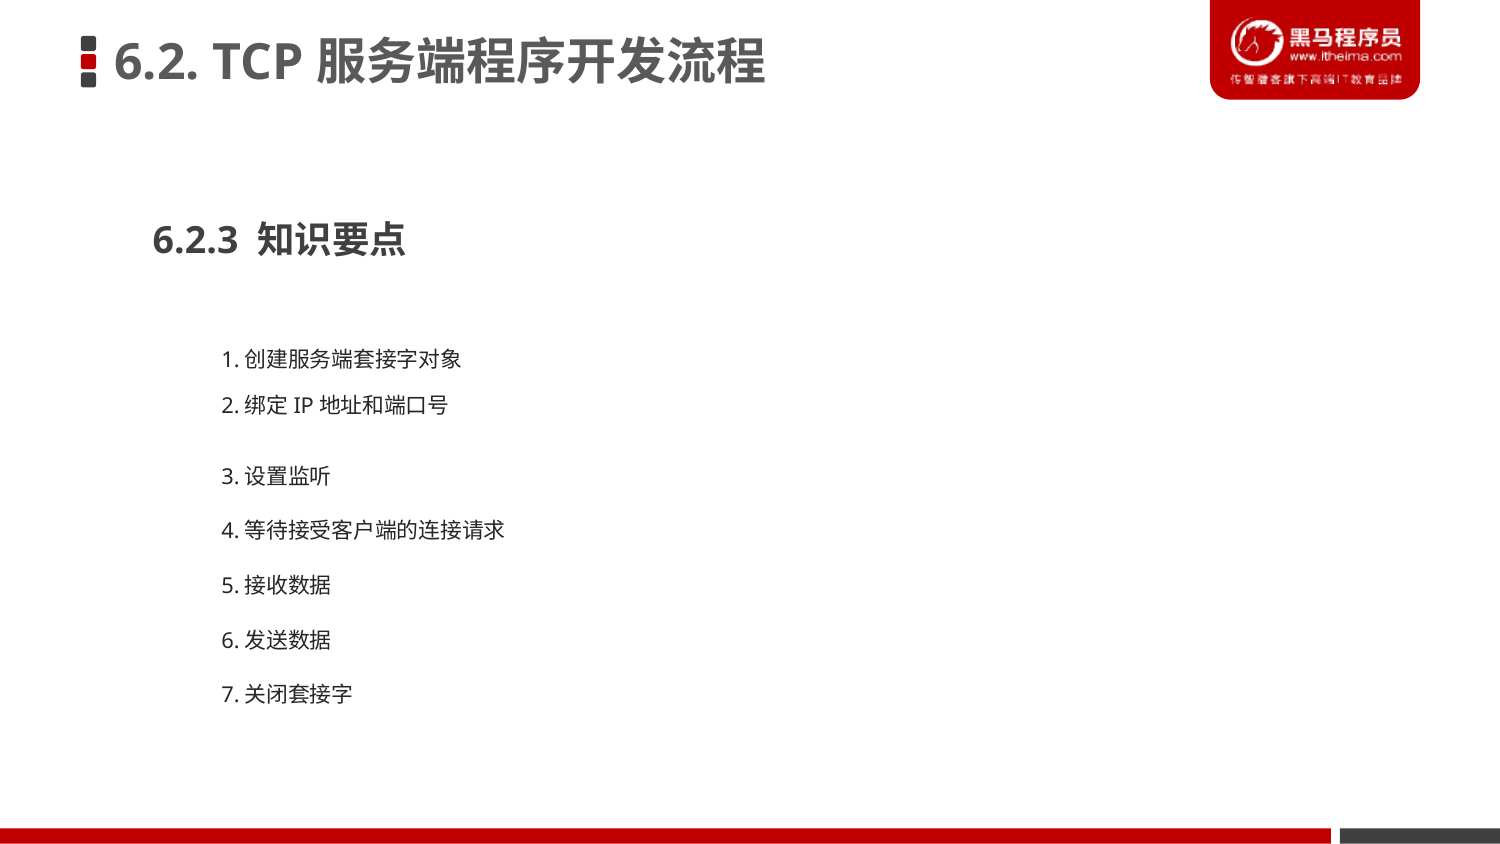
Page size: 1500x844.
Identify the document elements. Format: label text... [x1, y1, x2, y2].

text_box 6.2. TCP服务端程序开发流程 [103, 0, 987, 130]
text_box 6.2.3 知识要点 [138, 185, 715, 268]
text_box 7.关闭套接字 [206, 659, 1341, 714]
text_box 2.绑定IP地址和端口号 [206, 384, 1341, 426]
text_box 4.等待接受客户端的连接请求 [206, 496, 1341, 551]
text_box 1.创建服务端套接字对象 [206, 324, 1341, 379]
picture [1212, 8, 1421, 94]
text_box 5.接收数据 [206, 551, 1341, 606]
text_box 6.发送数据 [206, 606, 1341, 659]
text_box 3.设置监听 [206, 441, 1341, 496]
